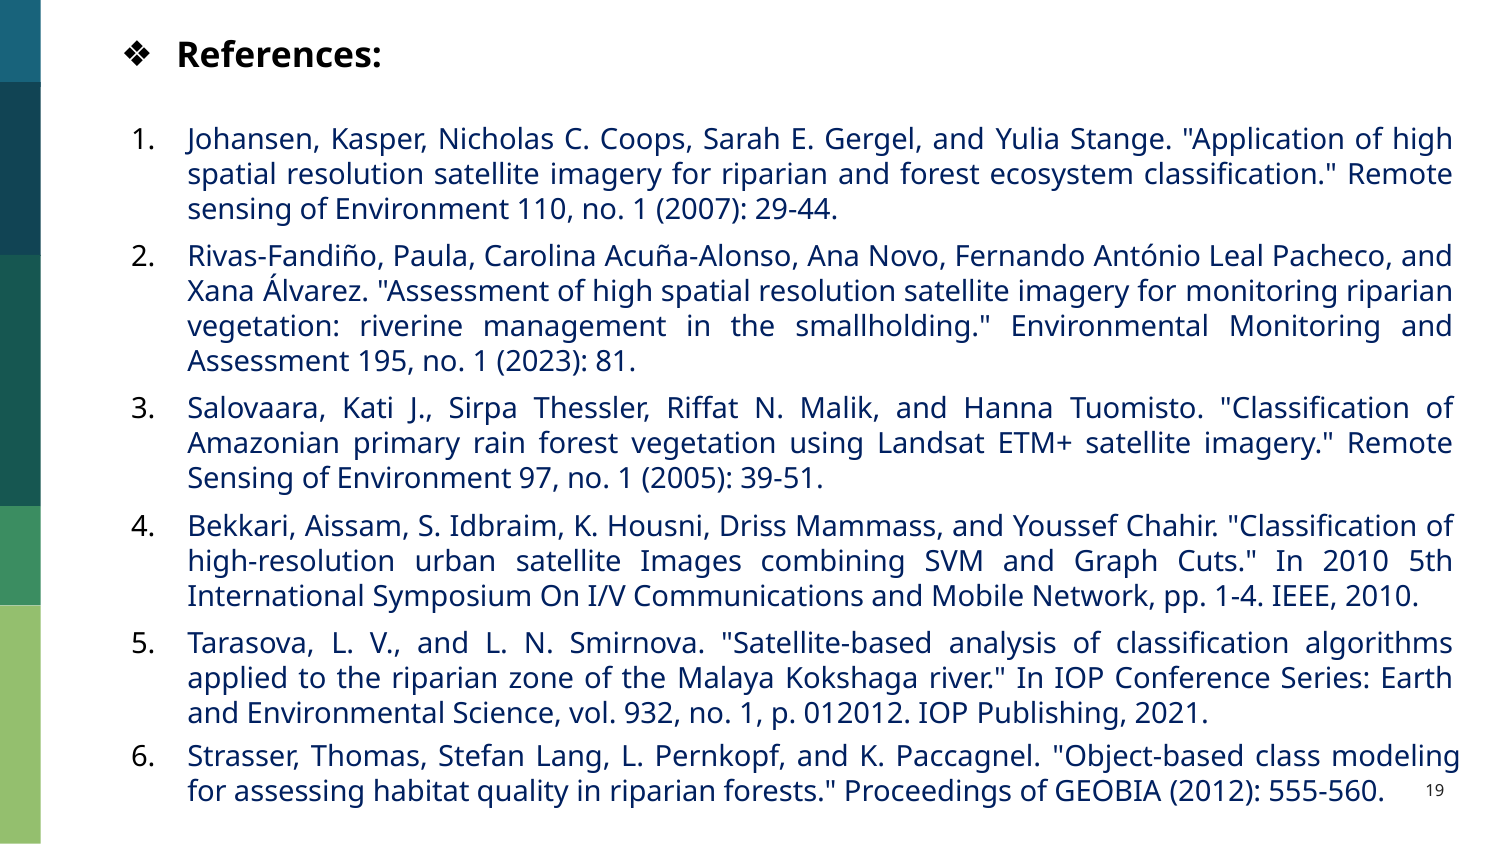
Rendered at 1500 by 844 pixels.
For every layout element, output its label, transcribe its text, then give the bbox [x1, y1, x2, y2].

text_box References: [86, 16, 487, 175]
text_box Johansen, Kasper, Nicholas C. Coops, Sarah E. Gergel, and Yulia Stange. "Application of high spatial resolution satellite imagery for riparian and forest ecosystem classification." Remote sensing of Environment 110, no. 1 (2007): 29-44. Rivas-Fandiño, Paula, Carolina Acuña-Alonso, Ana Novo, Fernando António Leal Pacheco, and Xana Álvarez. "Assessment of high spatial resolution satellite imagery for monitoring riparian vegetation: riverine management in the smallholding." Environmental Monitoring and Assessment 195, no. 1 (2023): 81. Salovaara, Kati J., Sirpa Thessler, Riffat N. Malik, and Hanna Tuomisto. "Classification of Amazonian primary rain forest vegetation using Landsat ETM+ satellite imagery." Remote Sensing of Environment 97, no. 1 (2005): 39-51. Bekkari, Aissam, S. Idbraim, K. Housni, Driss Mammass, and Youssef Chahir. "Classification of high-resolution urban satellite Images combining SVM and Graph Cuts." In 2010 5th International Symposium On I/V Communications and Mobile Network, pp. 1-4. IEEE, 2010. Tarasova, L. V., and L. N. Smirnova. "Satellite-based analysis of classification algorithms applied to the riparian zone of the Malaya Kokshaga river." In IOP Conference Series: Earth and Environmental Science, vol. 932, no. 1, p. 012012. IOP Publishing, 2021. Strasser, Thomas, Stefan Lang, L. Pernkopf, and K. Paccagnel. "Object-based class modeling for assessing habitat quality in riparian forests." Proceedings of GEOBIA (2012): 555-560. [116, 112, 1480, 844]
